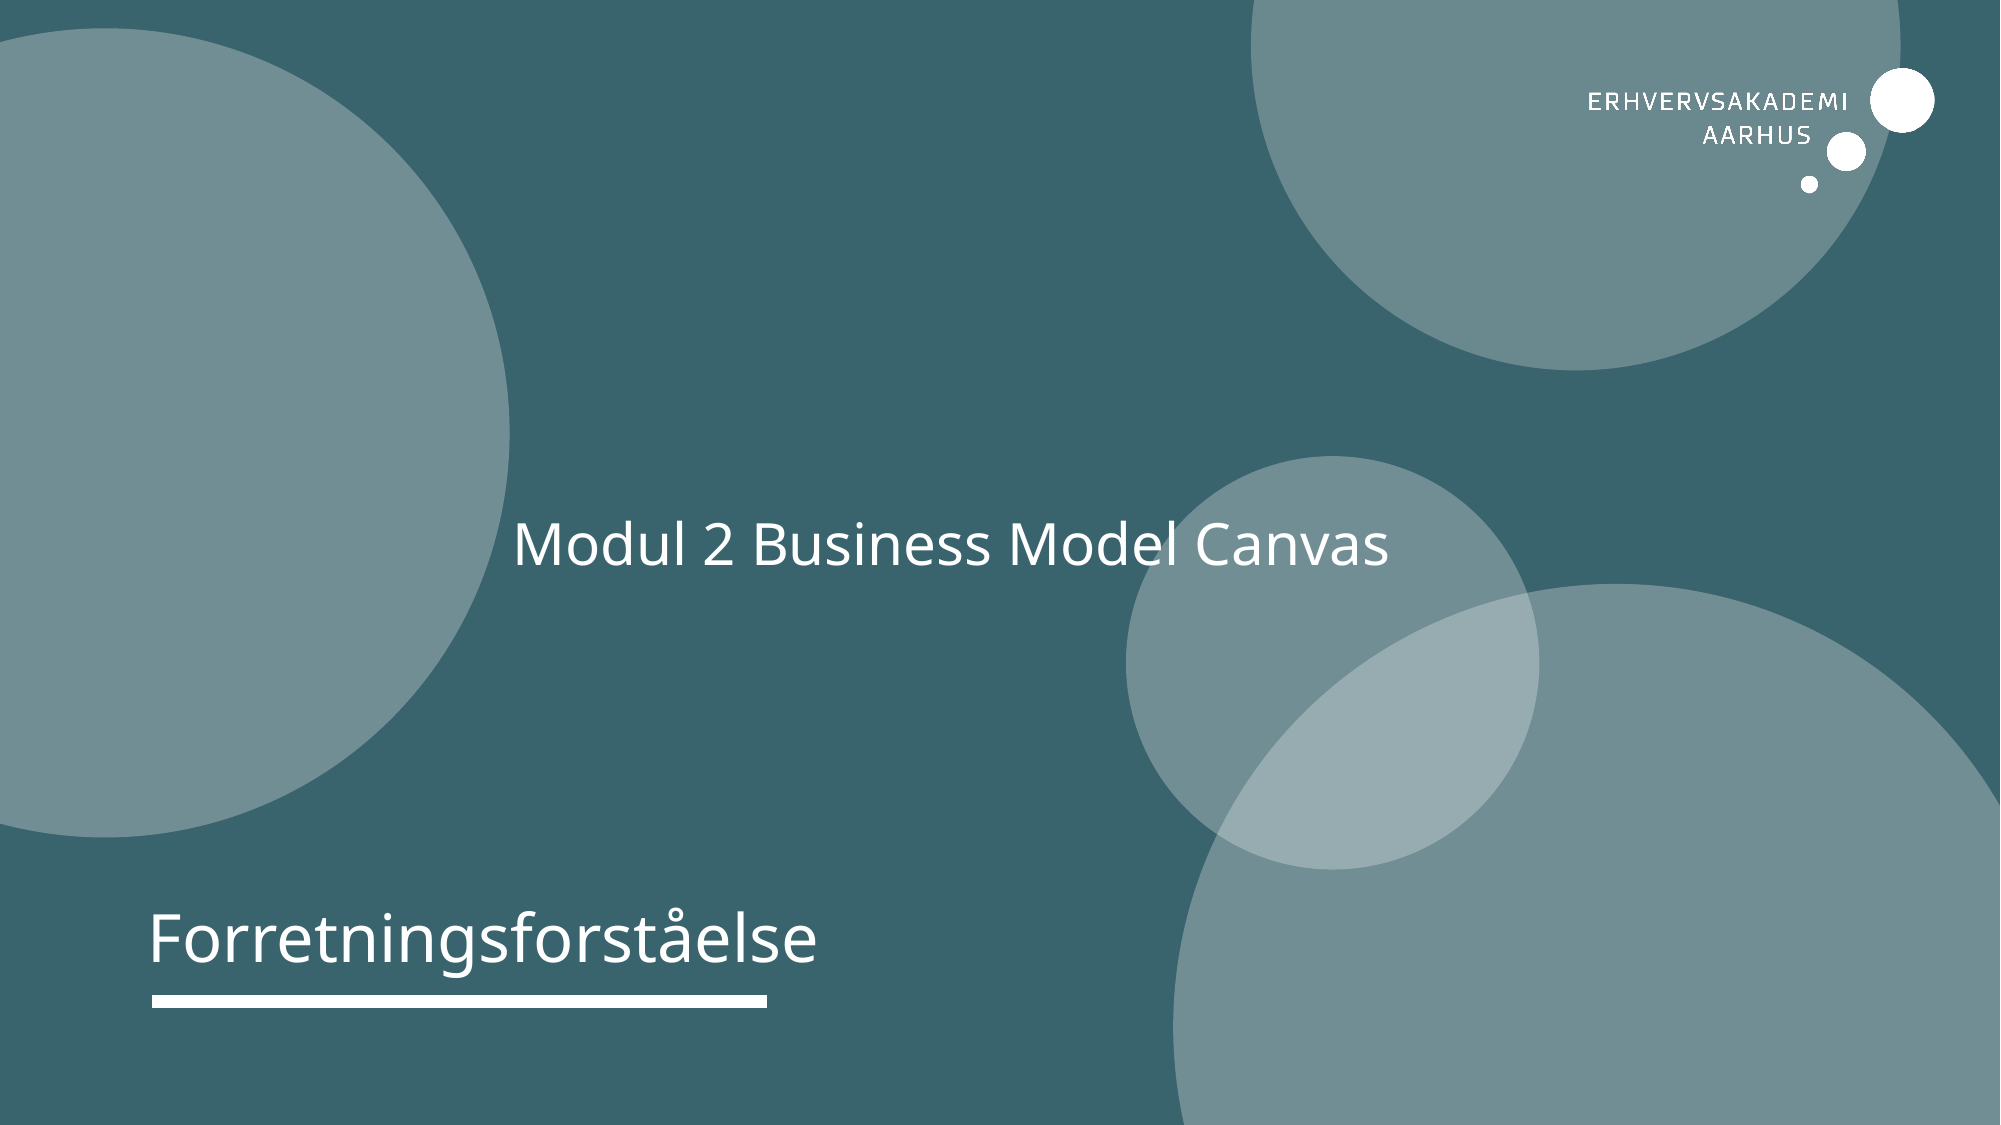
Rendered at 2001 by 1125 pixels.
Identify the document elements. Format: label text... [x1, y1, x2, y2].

picture [1575, 60, 1942, 199]
list Forretningsforståelse [132, 866, 1771, 1016]
text_box Modul 2 Business Model Canvas [497, 500, 1406, 585]
